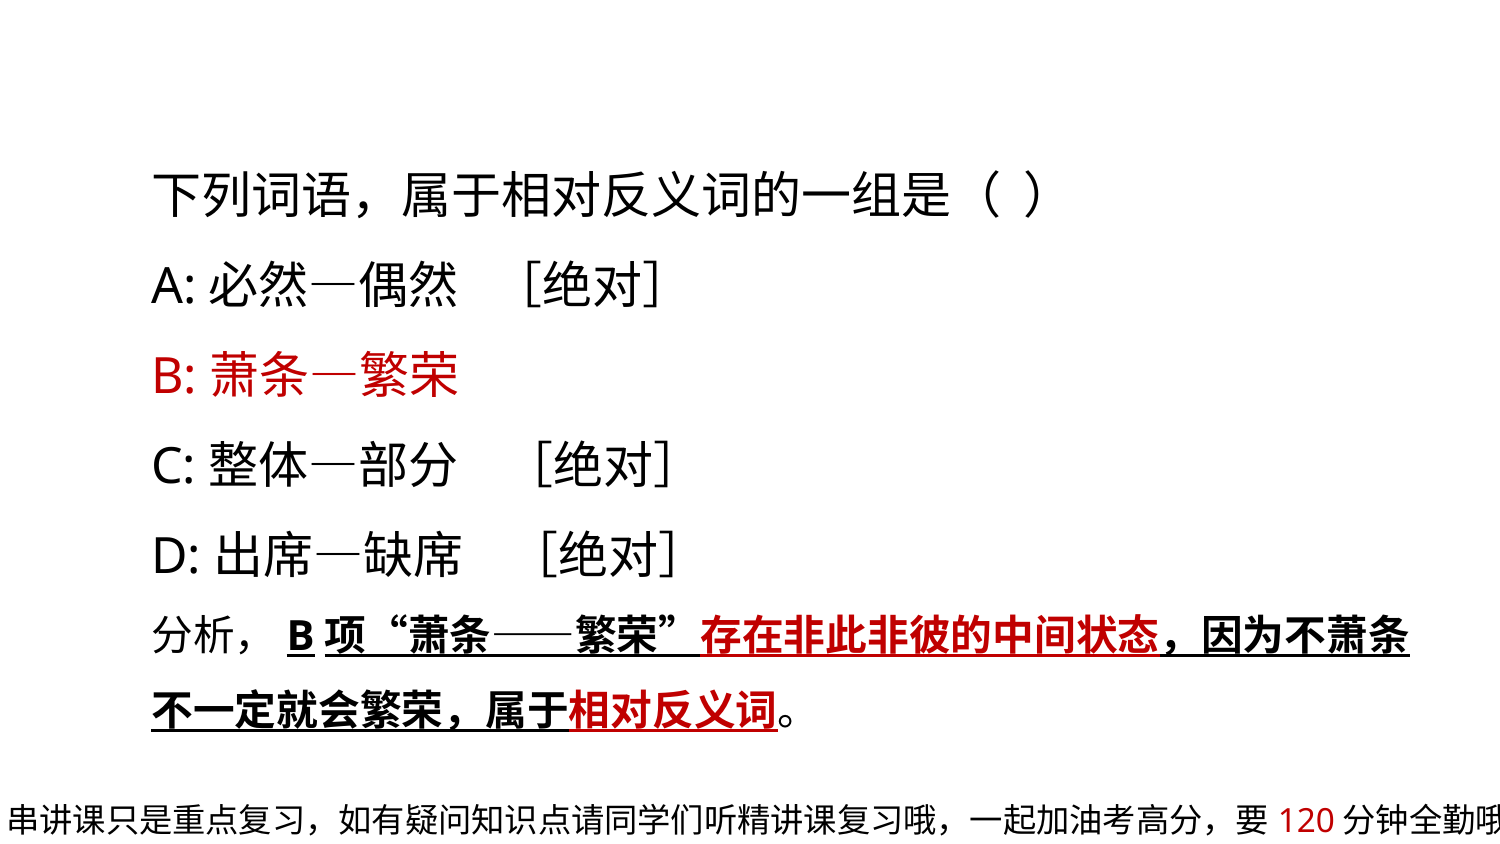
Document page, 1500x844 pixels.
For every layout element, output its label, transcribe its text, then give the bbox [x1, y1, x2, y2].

text_box 下列词语，属于相对反义词的一组是（ ） A:必然—偶然 ［绝对］ B:萧条—繁荣 C:整体—部分 ［绝对］ D:出席—缺席 ［绝对］ 分析，B项“萧条——繁荣”存在非此非彼的中间状态，因为不萧条不一定就会繁荣，属于相对反义词。 [136, 126, 1459, 742]
